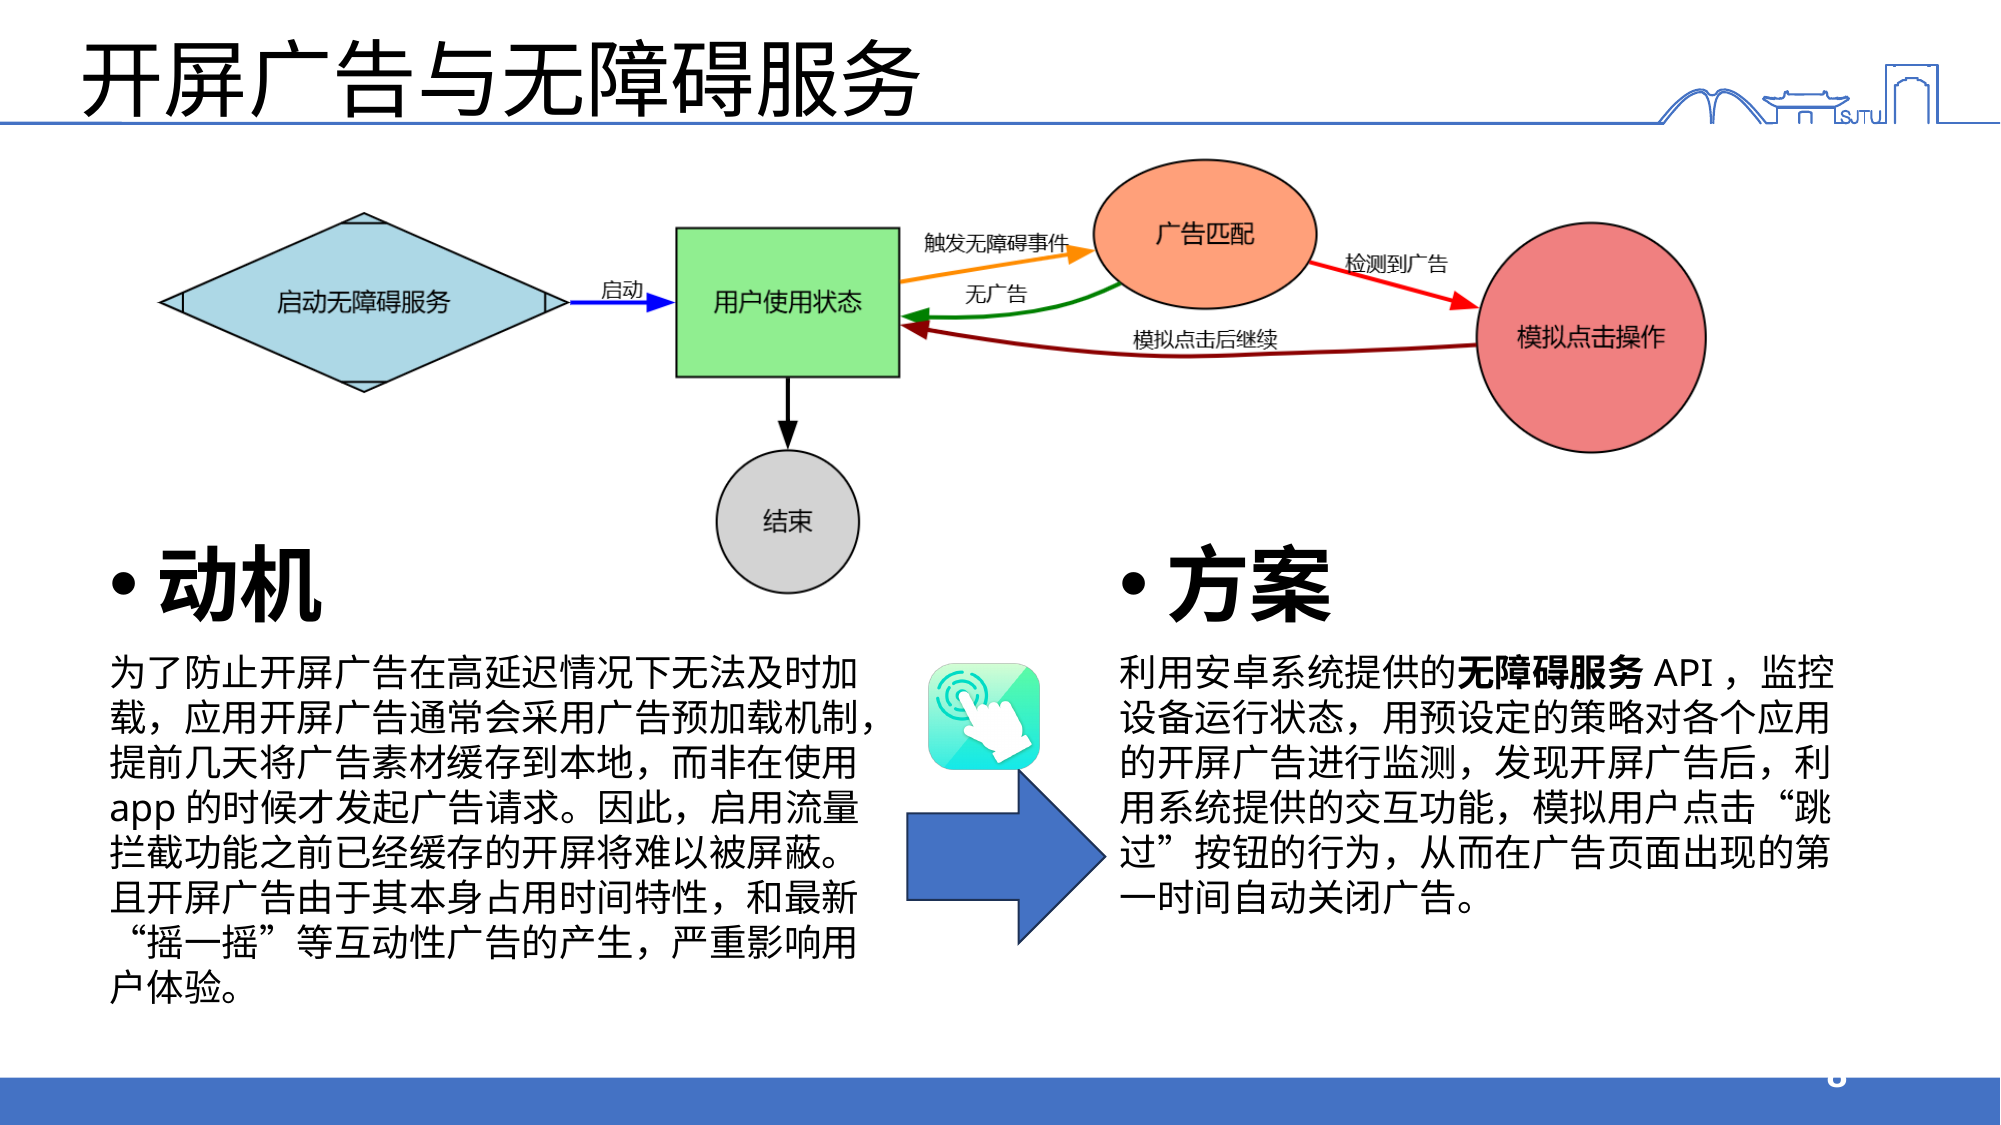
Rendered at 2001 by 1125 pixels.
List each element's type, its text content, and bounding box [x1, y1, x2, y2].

slide_number 8 [1412, 1042, 1863, 1103]
title 开屏广告与无障碍服务 [64, 29, 1608, 137]
picture [152, 151, 1714, 602]
text_box 利用安卓系统提供的无障碍服务API，监控设备运行状态，用预设定的策略对各个应用的开屏广告进行监测，发现开屏广告后，利用系统提供的交互功能，模拟用户点击“跳过”按钮的行为，从而在广告页面出现的第一时间自动关闭广告。 [1105, 641, 1873, 926]
text_box 为了防止开屏广告在高延迟情况下无法及时加载，应用开屏广告通常会采用广告预加载机制，提前几天将广告素材缓存到本地，而非在使用app的时候才发起广告请求。因此，启用流量拦截功能之前已经缓存的开屏将难以被屏蔽。且开屏广告由于其本身占用时间特性，和最新“摇一摇”等互动性广告的产生，严重影响用户体验。 [94, 641, 908, 1016]
picture [928, 663, 1040, 770]
text_box [906, 770, 1107, 946]
text_box 方案 [1105, 602, 1359, 640]
text_box 动机 [94, 525, 349, 640]
